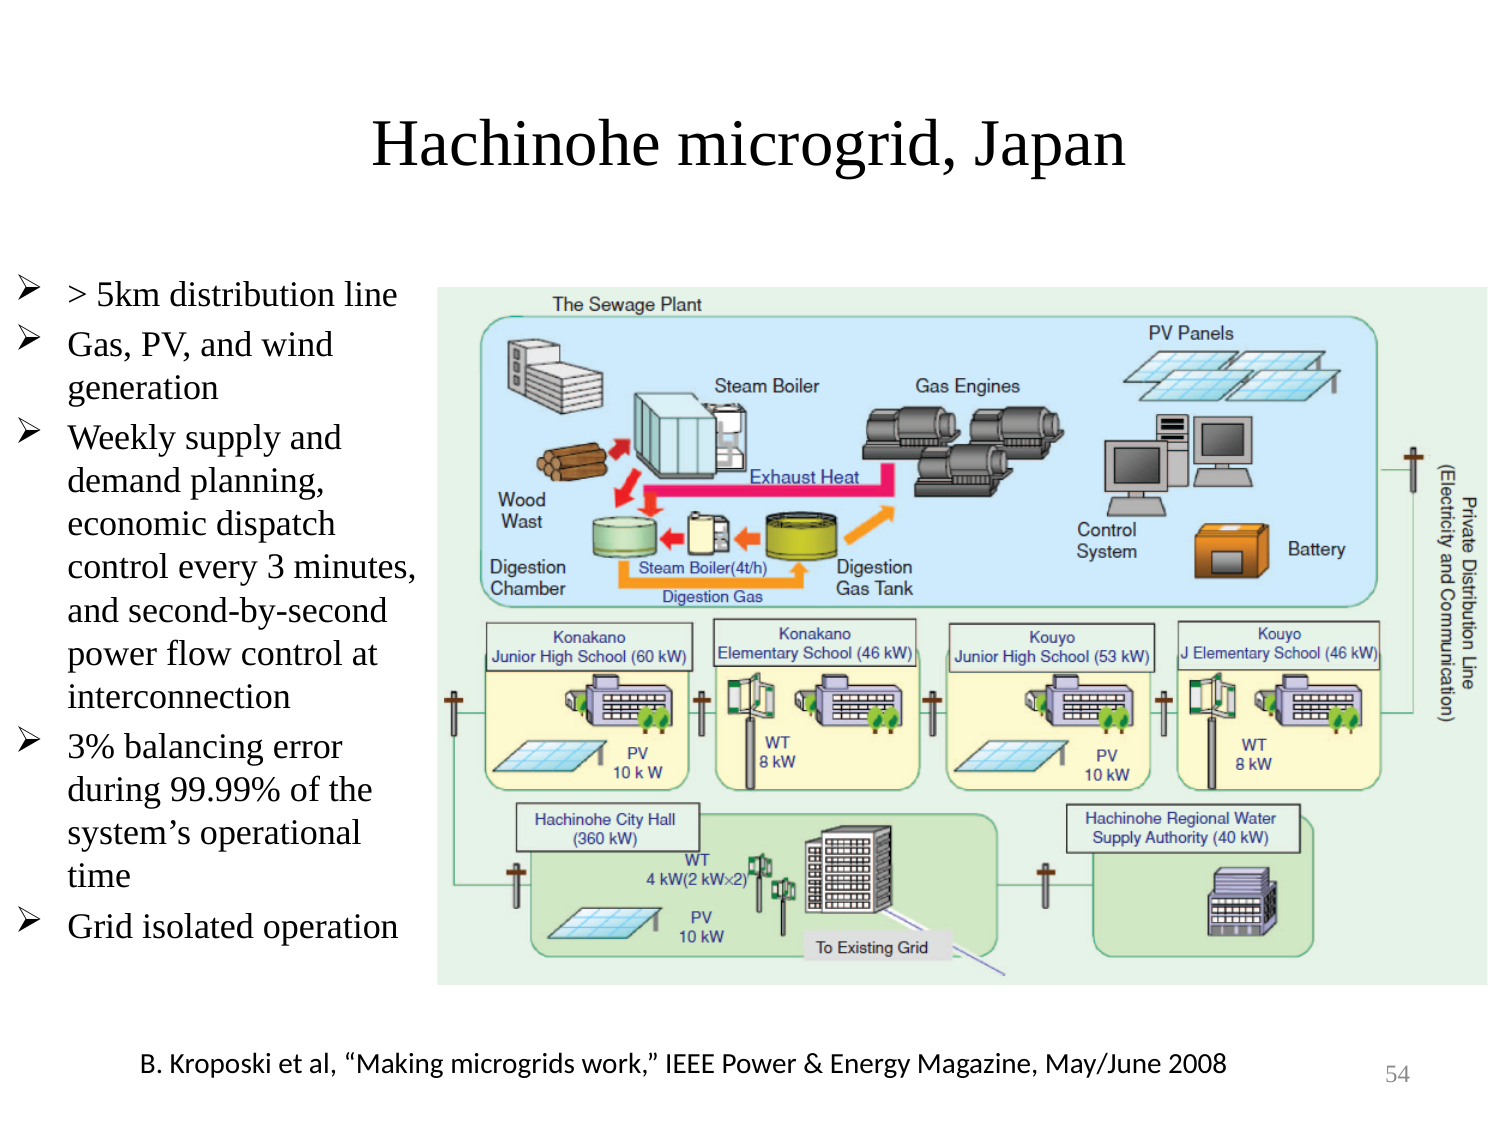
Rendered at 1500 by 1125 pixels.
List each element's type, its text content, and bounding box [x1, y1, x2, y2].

picture [437, 287, 1488, 985]
text_box B. Kroposki et al, “Making microgrids work,” IEEE Power & Energy Magazine, May/June 2008 [124, 1036, 1325, 1087]
list > 5km distribution line Gas, PV, and wind generation Weekly supply and demand planning, economic dispatch control every 3 minutes, and second-by-second power flow control at interconnection 3% balancing error during 99.99% of the system’s operational time Grid isolated operation [0, 262, 438, 1005]
slide_number 54 [1074, 1042, 1425, 1103]
title Hachinohe microgrid, Japan [75, 45, 1425, 233]
